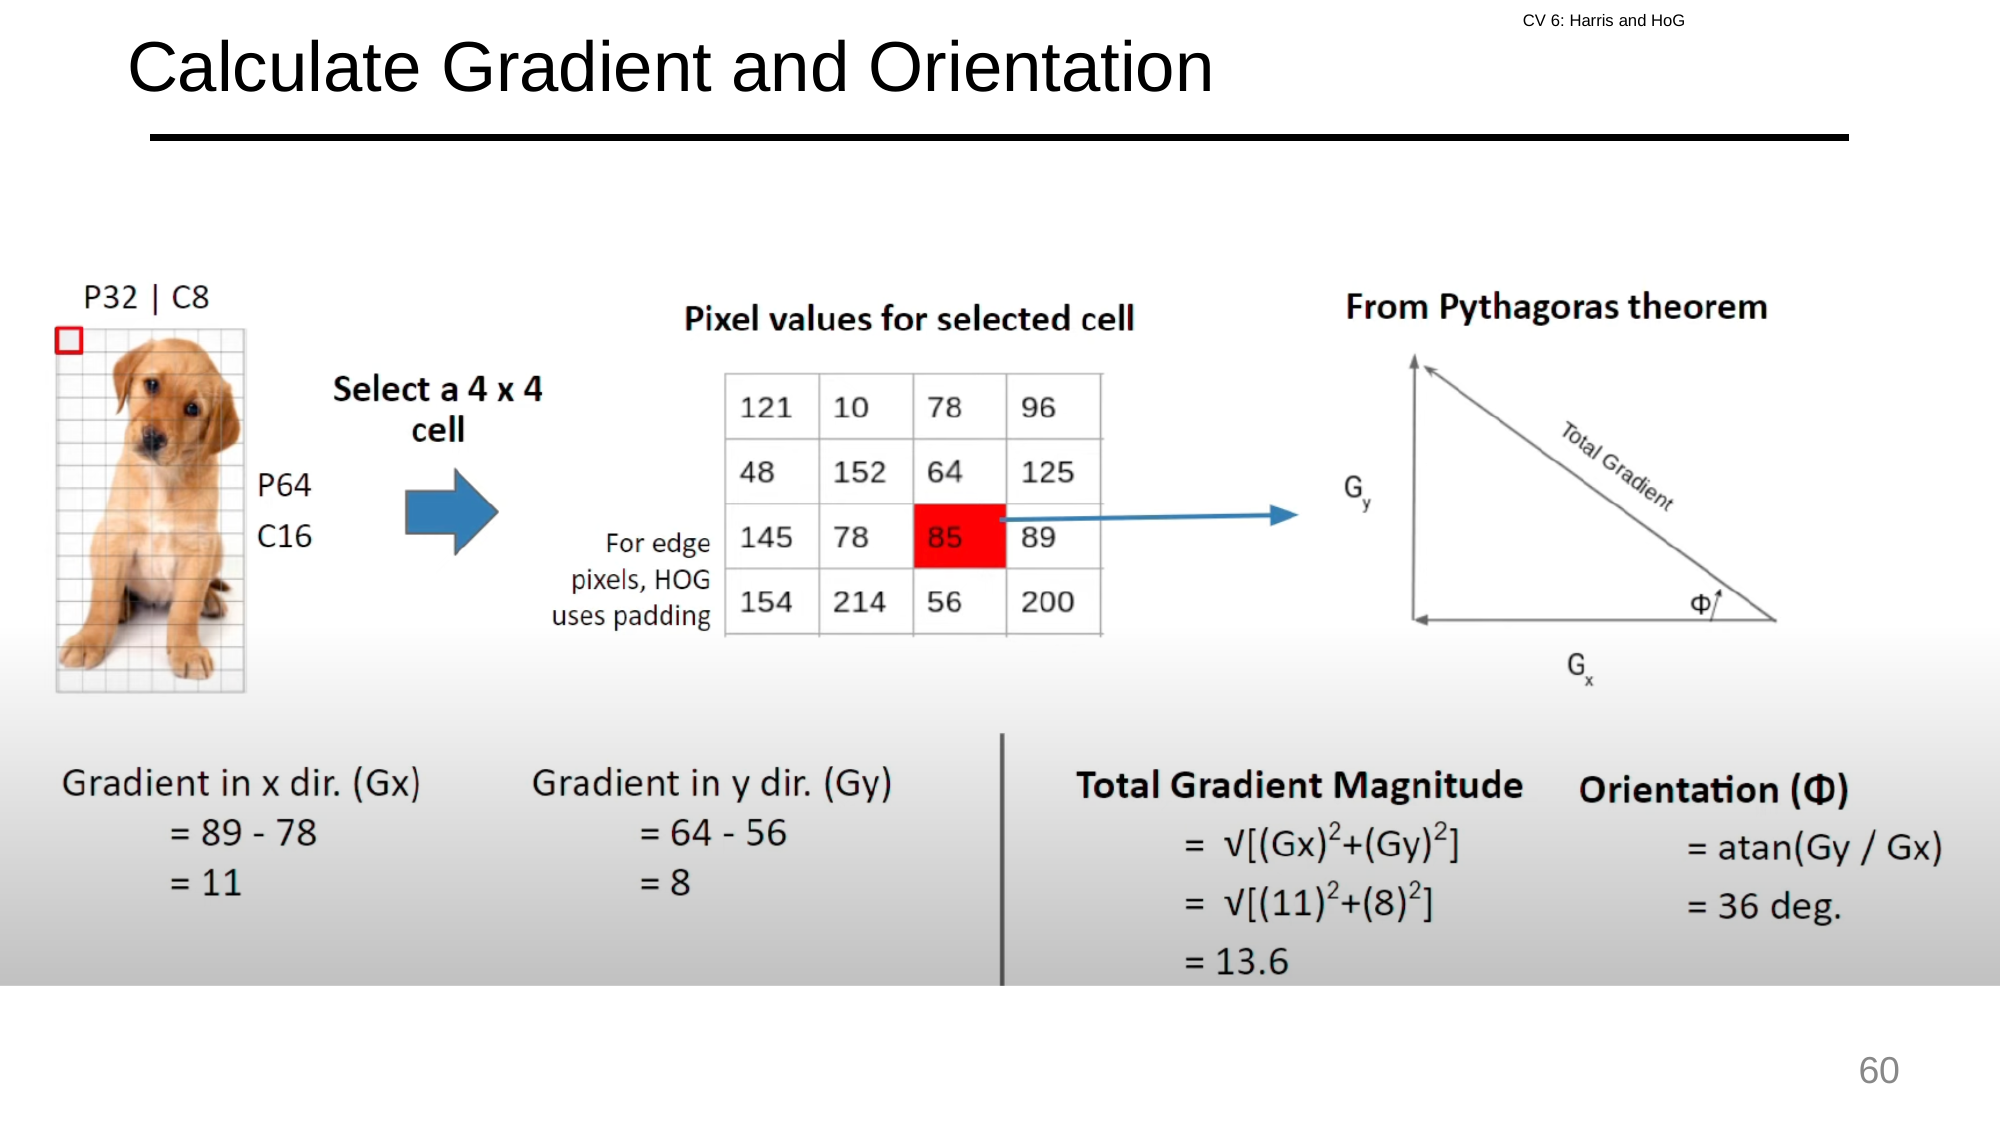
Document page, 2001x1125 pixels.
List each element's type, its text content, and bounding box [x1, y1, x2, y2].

title Calculate Gradient and Orientation [127, 21, 1404, 209]
picture [0, 241, 2000, 987]
slide_number 60 [1440, 1046, 1900, 1125]
